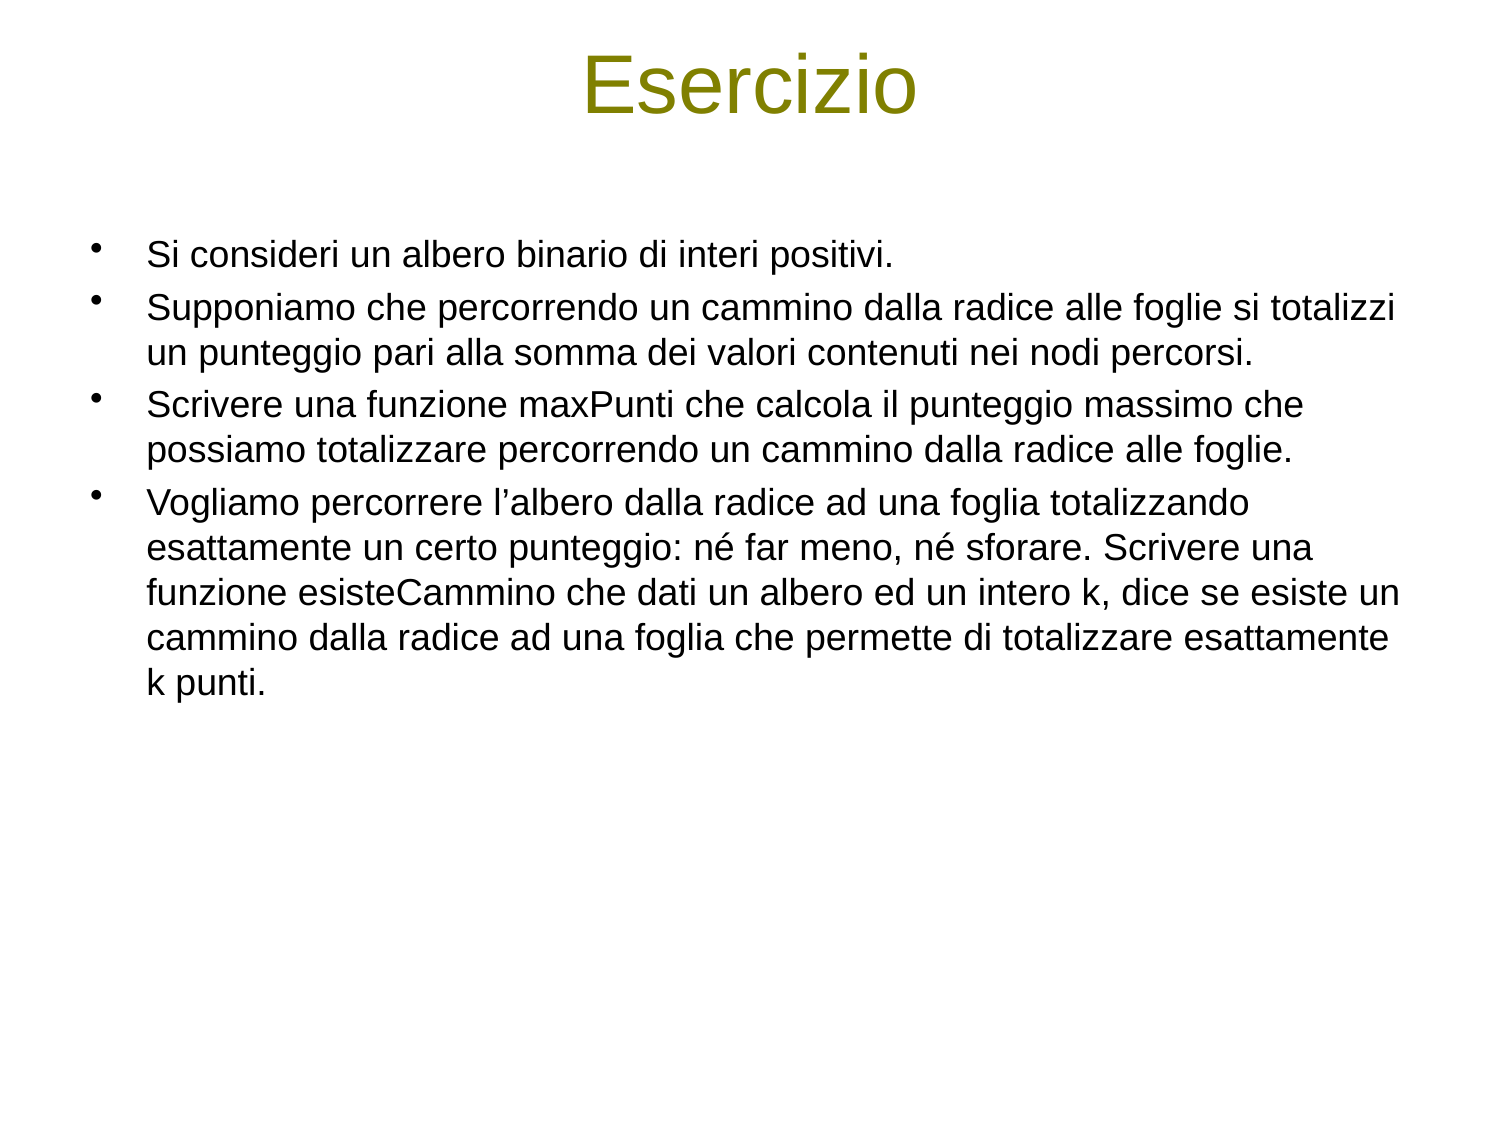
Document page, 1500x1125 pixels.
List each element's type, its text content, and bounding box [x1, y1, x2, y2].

title Esercizio [75, 19, 1425, 141]
list Si consideri un albero binario di interi positivi. Supponiamo che percorrendo un cammino dalla radice alle foglie si totalizzi un punteggio pari alla somma dei valori contenuti nei nodi percorsi. Scrivere una funzione maxPunti che calcola il punteggio massimo che possiamo totalizzare percorrendo un cammino dalla radice alle foglie. Vogliamo percorrere l’albero dalla radice ad una foglia totalizzando esattamente un certo punteggio: né far meno, né sforare. Scrivere una funzione esisteCammino che dati un albero ed un intero k, dice se esiste un cammino dalla radice ad una foglia che permette di totalizzare esattamente k punti. [75, 222, 1425, 1005]
